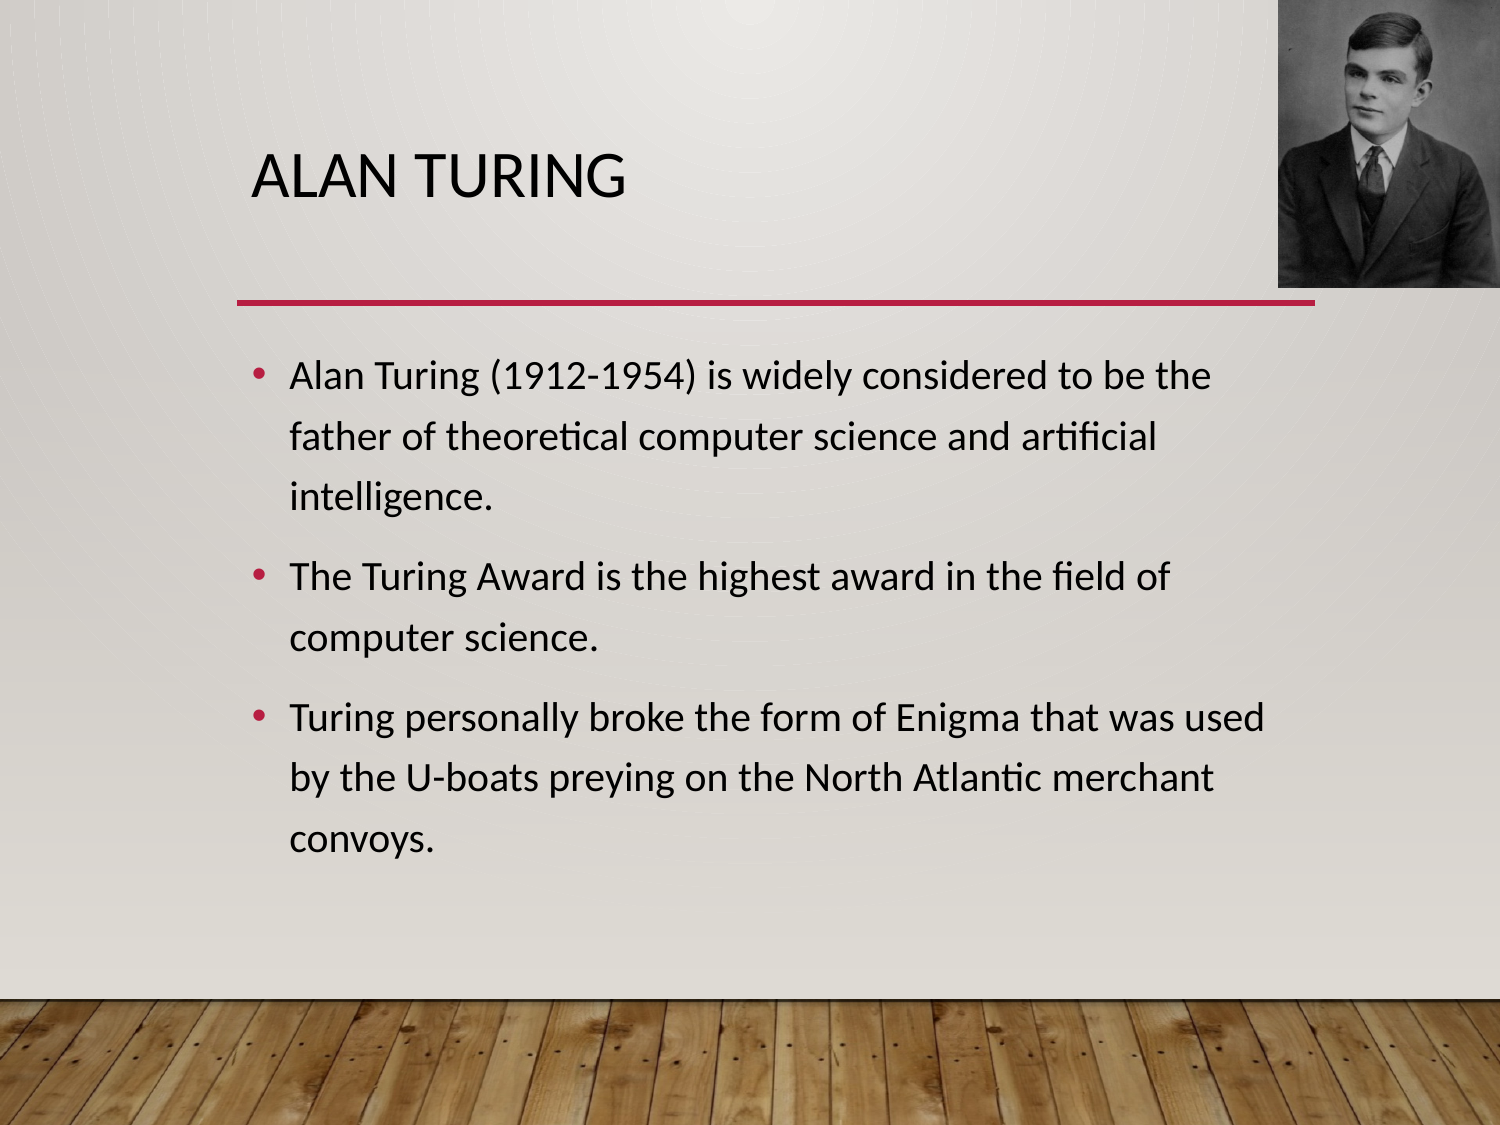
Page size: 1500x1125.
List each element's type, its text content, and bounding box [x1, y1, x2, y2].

picture [0, 999, 1500, 1125]
picture [1278, 0, 1500, 288]
title Alan turing [236, 131, 1315, 305]
list Alan Turing (1912-1954) is widely considered to be the father of theoretical computer science and artificial intelligence. The Turing Award is the highest award in the field of computer science. Turing personally broke the form of Enigma that was used by the U-boats preying on the North Atlantic merchant convoys. [236, 330, 1315, 897]
